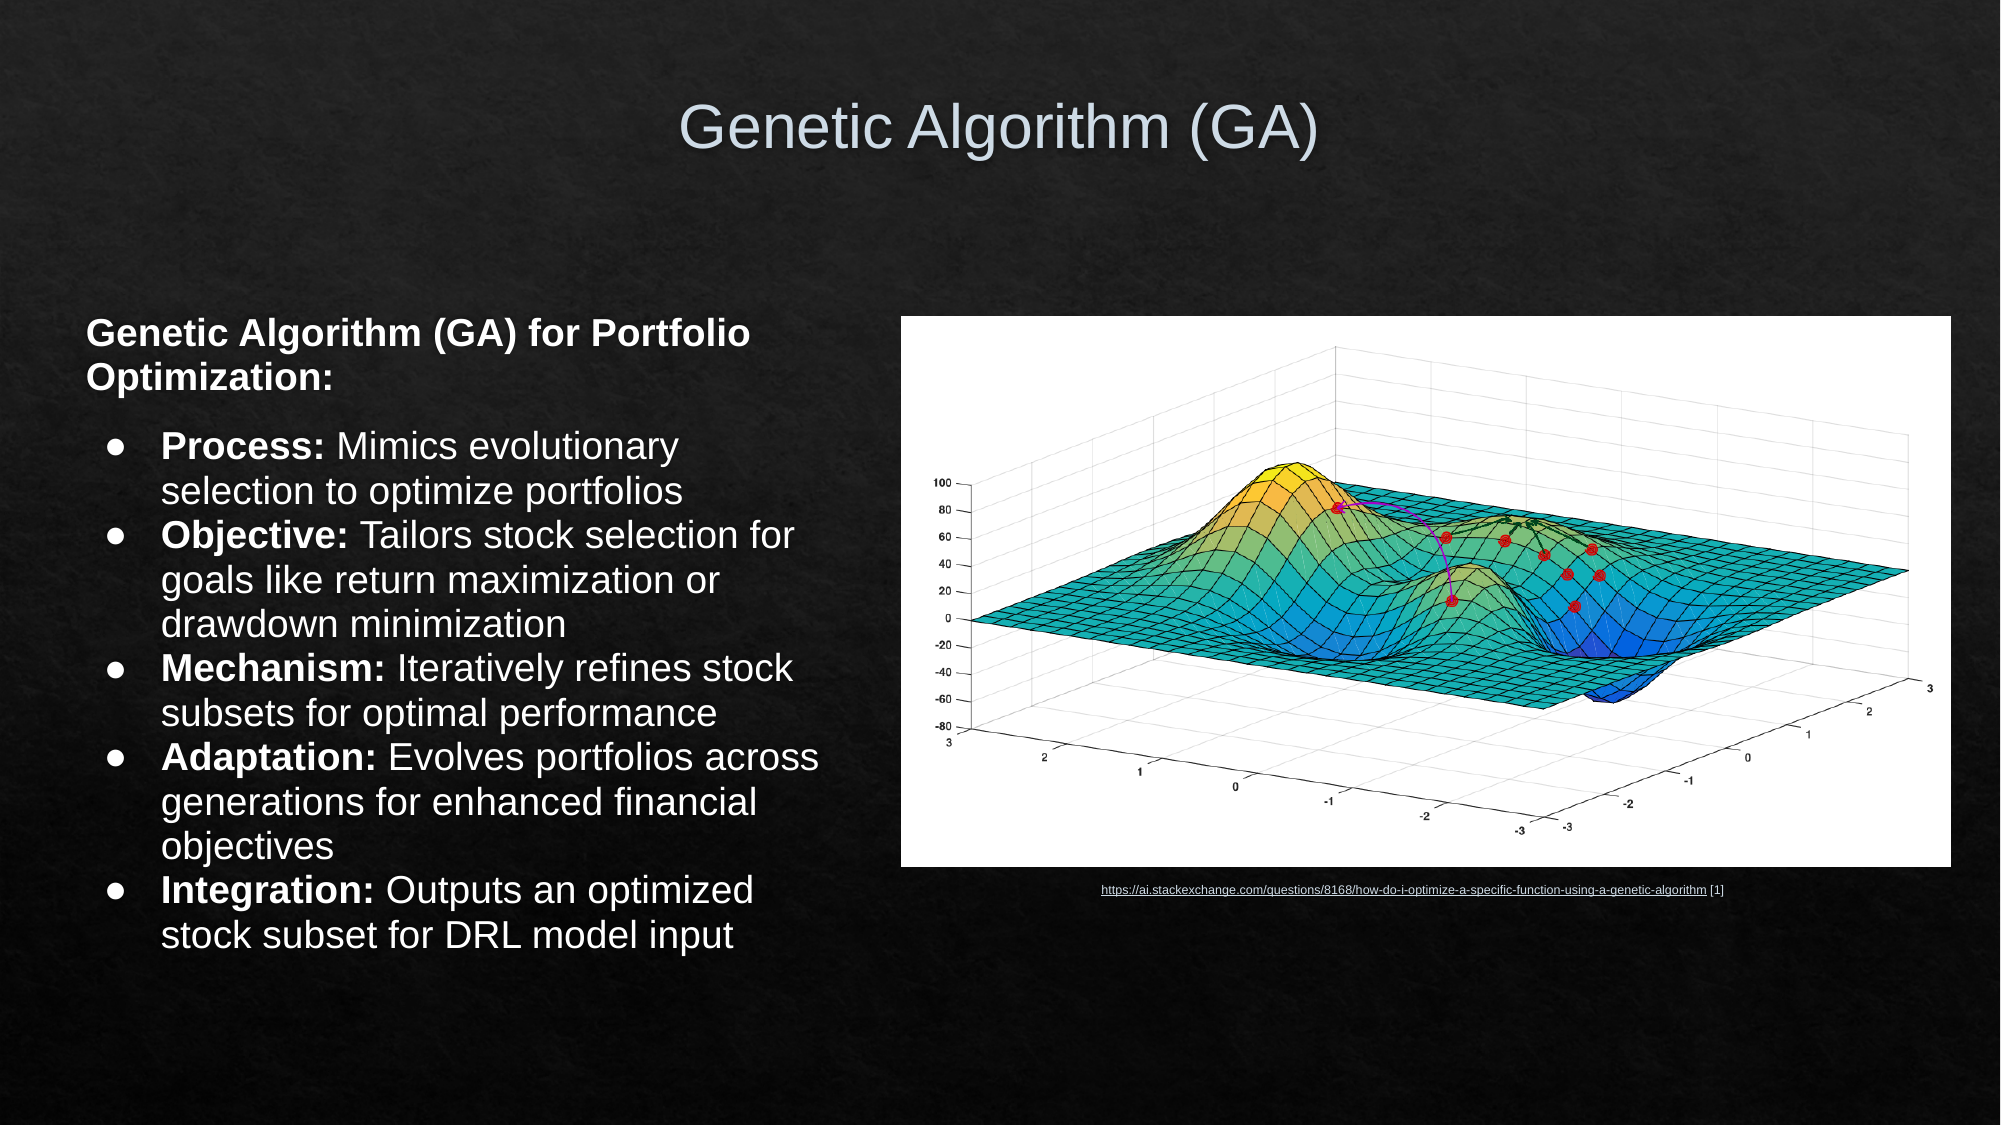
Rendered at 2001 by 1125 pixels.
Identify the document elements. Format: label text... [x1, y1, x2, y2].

title Genetic Algorithm (GA) [150, 25, 1850, 232]
text_box https://ai.stackexchange.com/questions/8168/how-do-i-optimize-a-specific-function-using-a-genetic-algorithm [1] [1086, 875, 1766, 928]
picture [0, 0, 2001, 1125]
list Genetic Algorithm (GA) for Portfolio Optimization: Process: Mimics evolutionary selection to optimize portfolios Objective: Tailors stock selection for goals like return maximization or drawdown minimization Mechanism: Iteratively refines stock subsets for optimal performance Adaptation: Evolves portfolios across generations for enhanced financial objectives Integration: Outputs an optimized stock subset for DRL model input [70, 231, 852, 1052]
